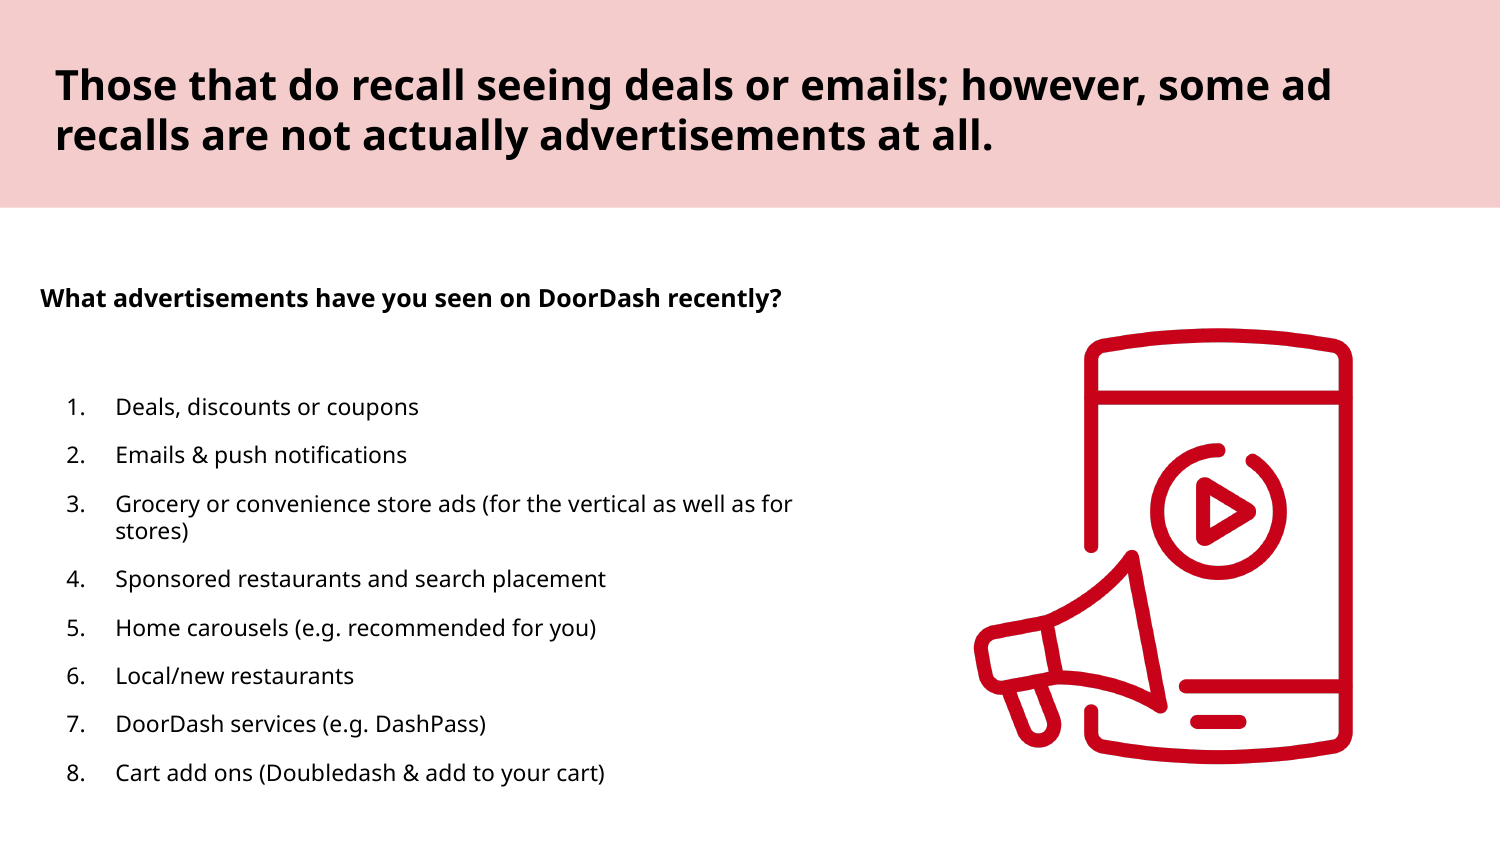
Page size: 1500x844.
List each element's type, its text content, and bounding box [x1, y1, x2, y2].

text_box What advertisements have you seen on DoorDash recently? Deals, discounts or coupons Emails & push notifications Grocery or convenience store ads (for the vertical as well as for stores) Sponsored restaurants and search placement Home carousels (e.g. recommended for you) Local/new restaurants DoorDash services (e.g. DashPass) Cart add ons (Doubledash & add to your cart) [25, 267, 838, 332]
text_box [0, 0, 1500, 208]
text_box Those that do recall seeing deals or emails; however, some ad recalls are not actually advertisements at all. [39, 43, 1395, 208]
picture [942, 324, 1384, 767]
